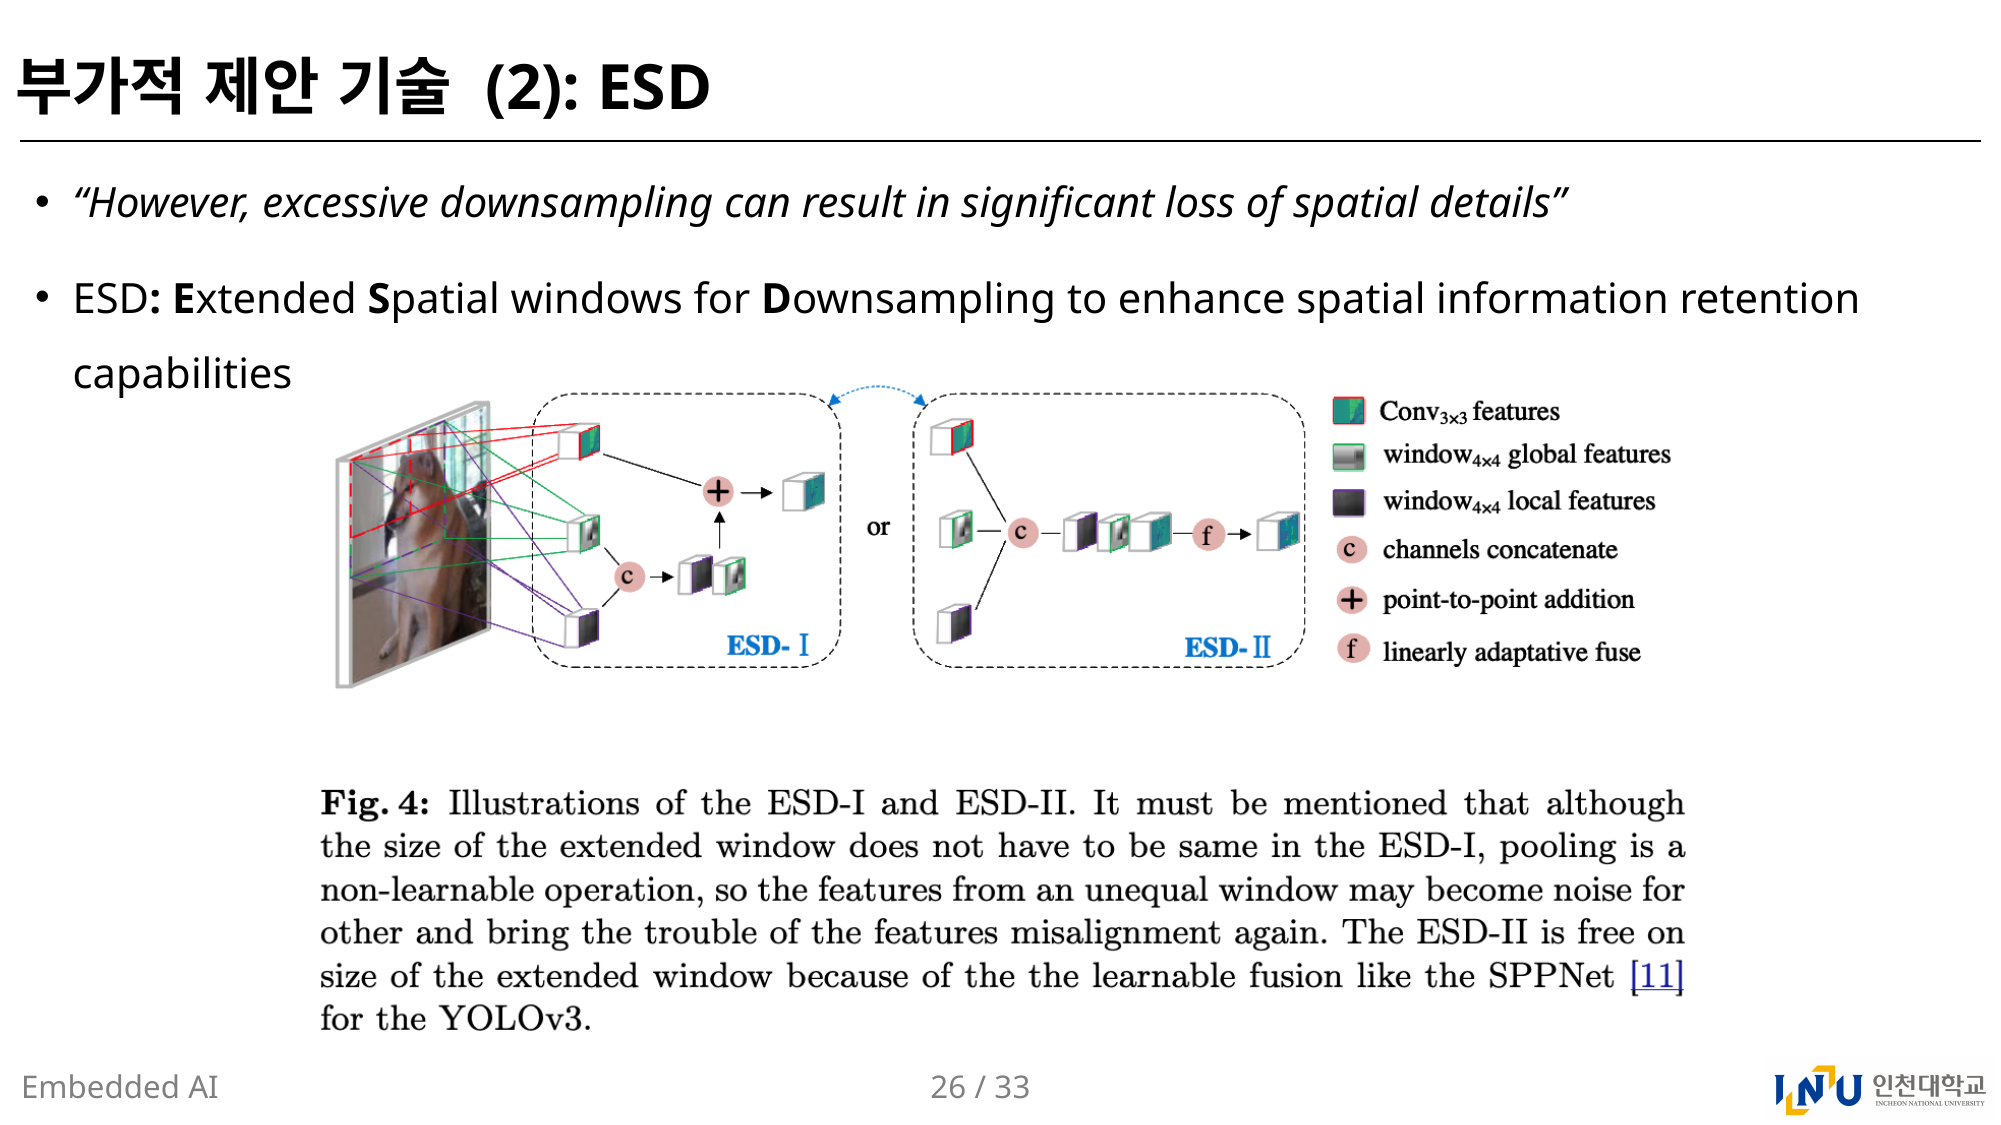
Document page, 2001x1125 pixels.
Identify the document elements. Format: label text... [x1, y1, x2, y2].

title 부가적 제안 기술 (2): ESD [0, 0, 2000, 132]
picture [303, 358, 1697, 1039]
picture [1766, 1055, 1994, 1120]
list “However, excessive downsampling can result in significant loss of spatial details” ESD: Extended Spatial windows for Downsampling to enhance spatial information retention capabilities [20, 142, 1981, 1040]
